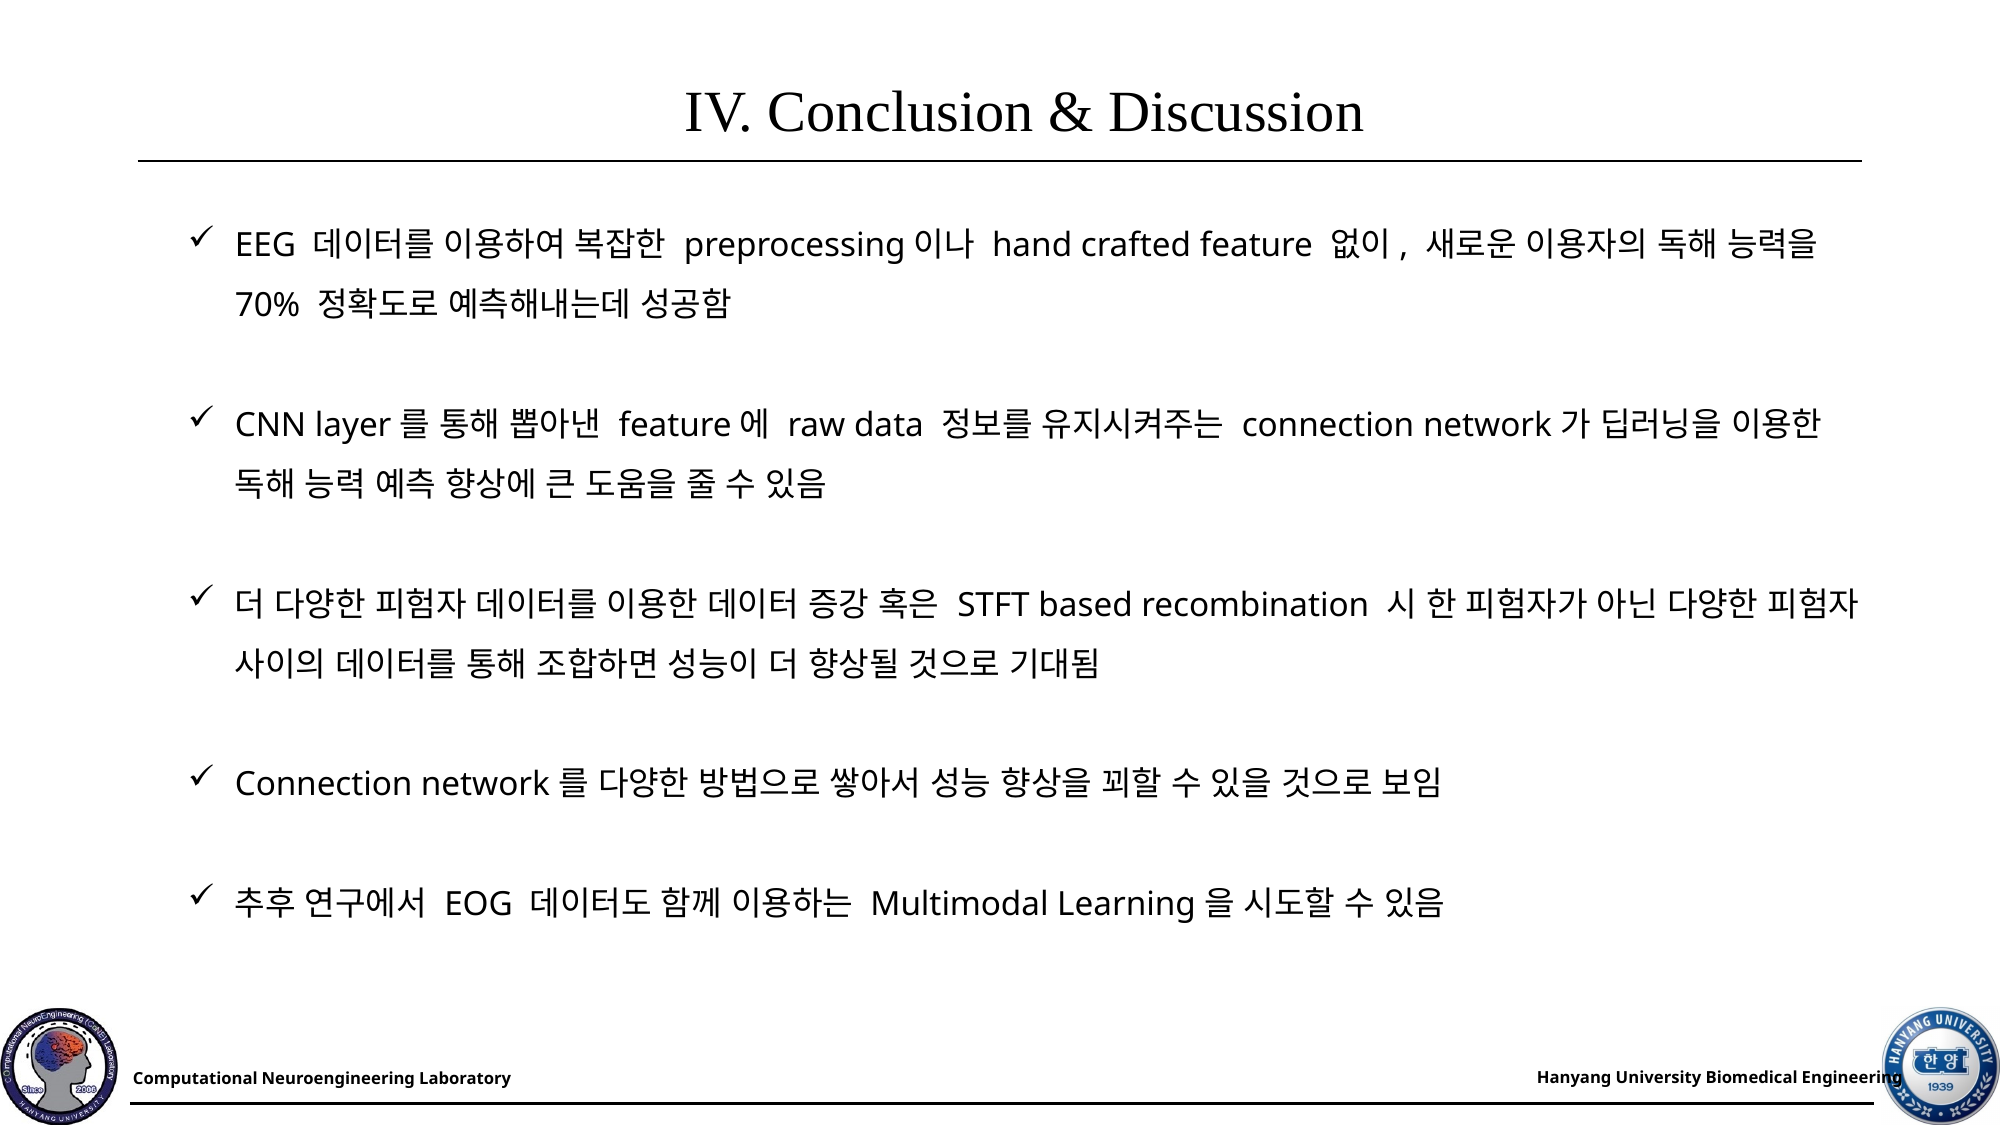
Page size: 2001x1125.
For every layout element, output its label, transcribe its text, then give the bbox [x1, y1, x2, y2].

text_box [0, 1006, 2000, 1125]
text_box EEG 데이터를 이용하여 복잡한 preprocessing이나 hand crafted feature 없이, 새로운 이용자의 독해 능력을 70% 정확도로 예측해내는데 성공함 CNN layer를 통해 뽑아낸 feature에 raw data 정보를 유지시켜주는 connection network가 딥러닝을 이용한 독해 능력 예측 향상에 큰 도움을 줄 수 있음 더 다양한 피험자 데이터를 이용한 데이터 증강 혹은 STFT based recombination 시 한 피험자가 아닌 다양한 피험자 사이의 데이터를 통해 조합하면 성능이 더 향상될 것으로 기대됨 Connection network를 다양한 방법으로 쌓아서 성능 향상을 꾀할 수 있을 것으로 보임 추후 연구에서 EOG 데이터도 함께 이용하는 Multimodal Learning을 시도할 수 있음 [173, 196, 1882, 930]
title IV. Conclusion & Discussion [149, 30, 1900, 185]
